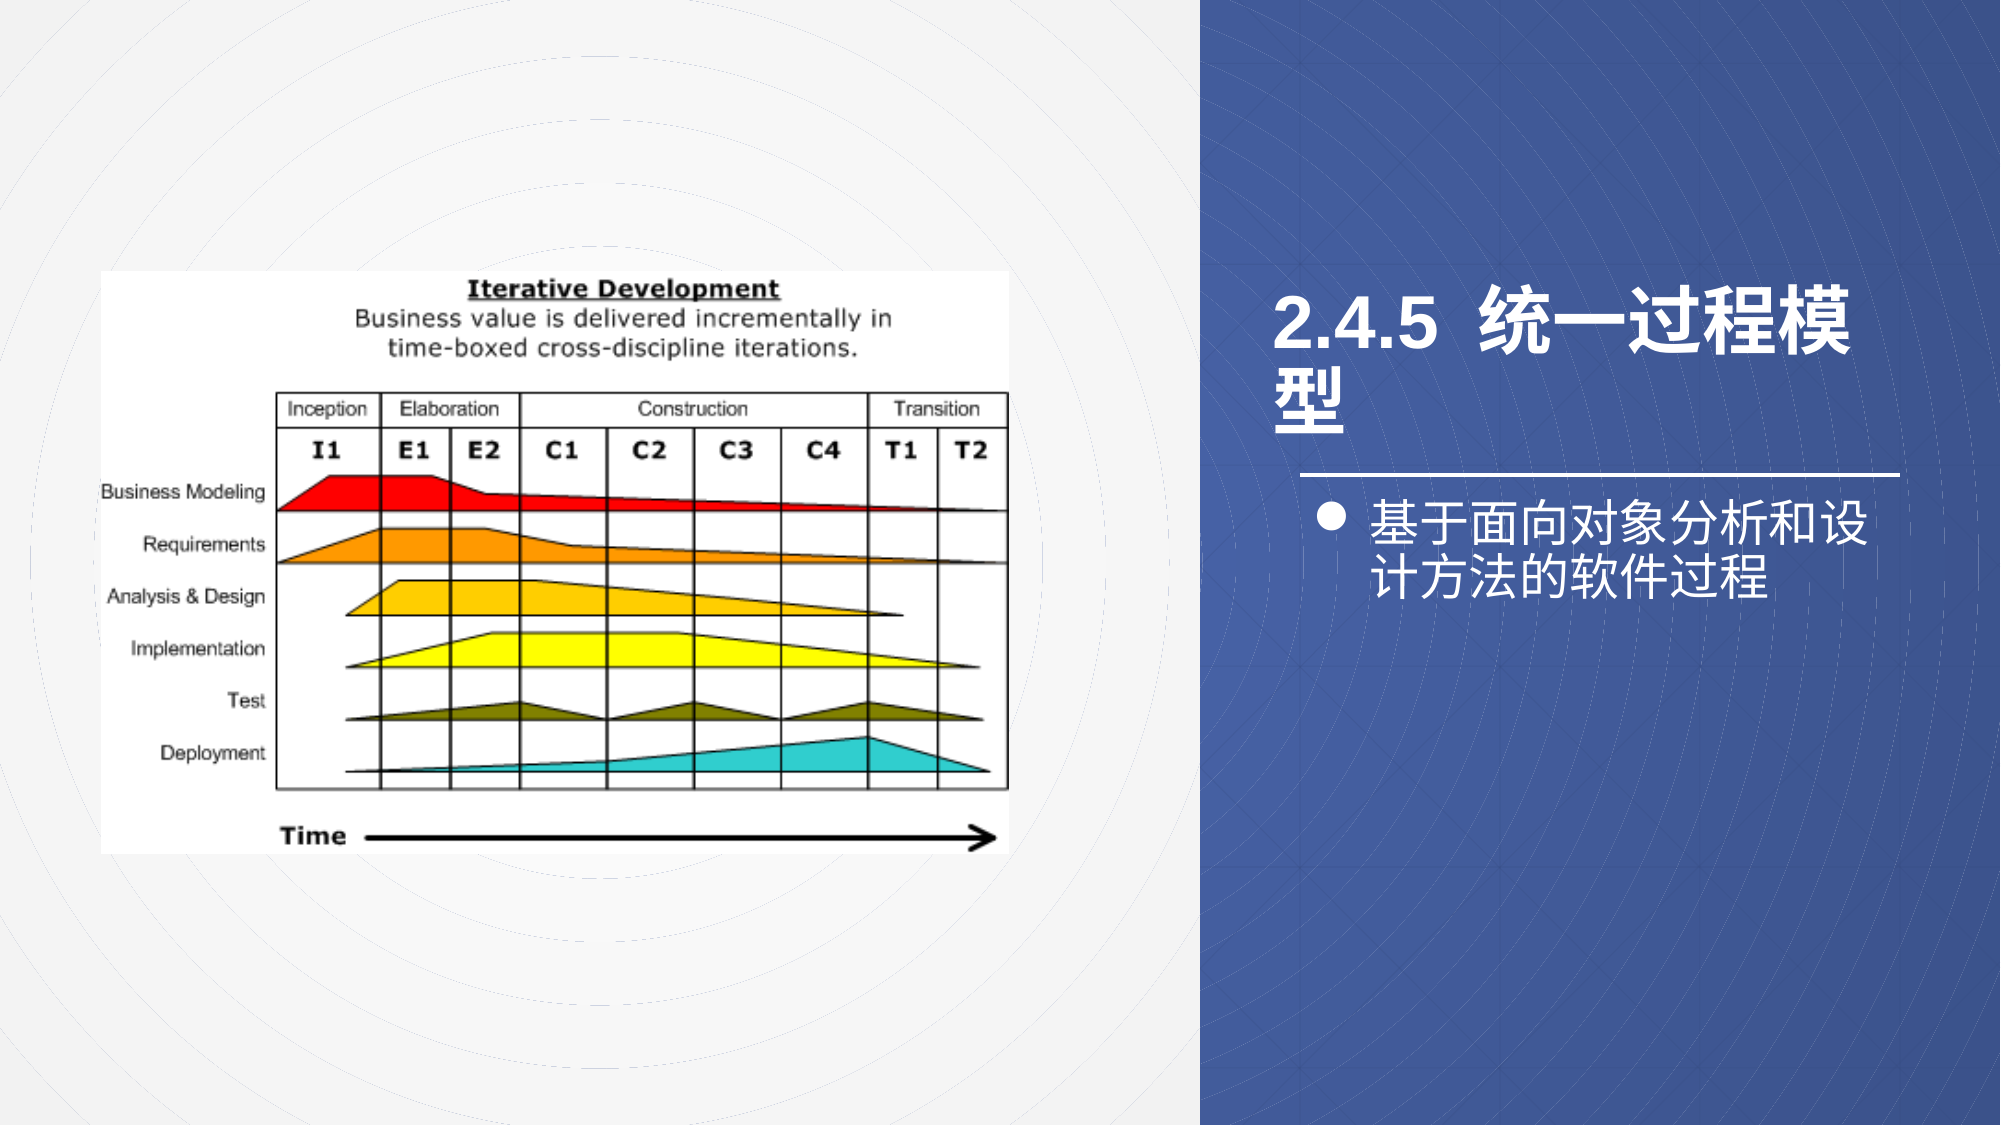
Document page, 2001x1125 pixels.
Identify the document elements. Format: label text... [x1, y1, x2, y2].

title 2.4.5 统一过程模型 [1257, 92, 1939, 453]
list 基于面向对象分析和设计方法的软件过程 [1298, 491, 1899, 867]
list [101, 270, 1009, 854]
